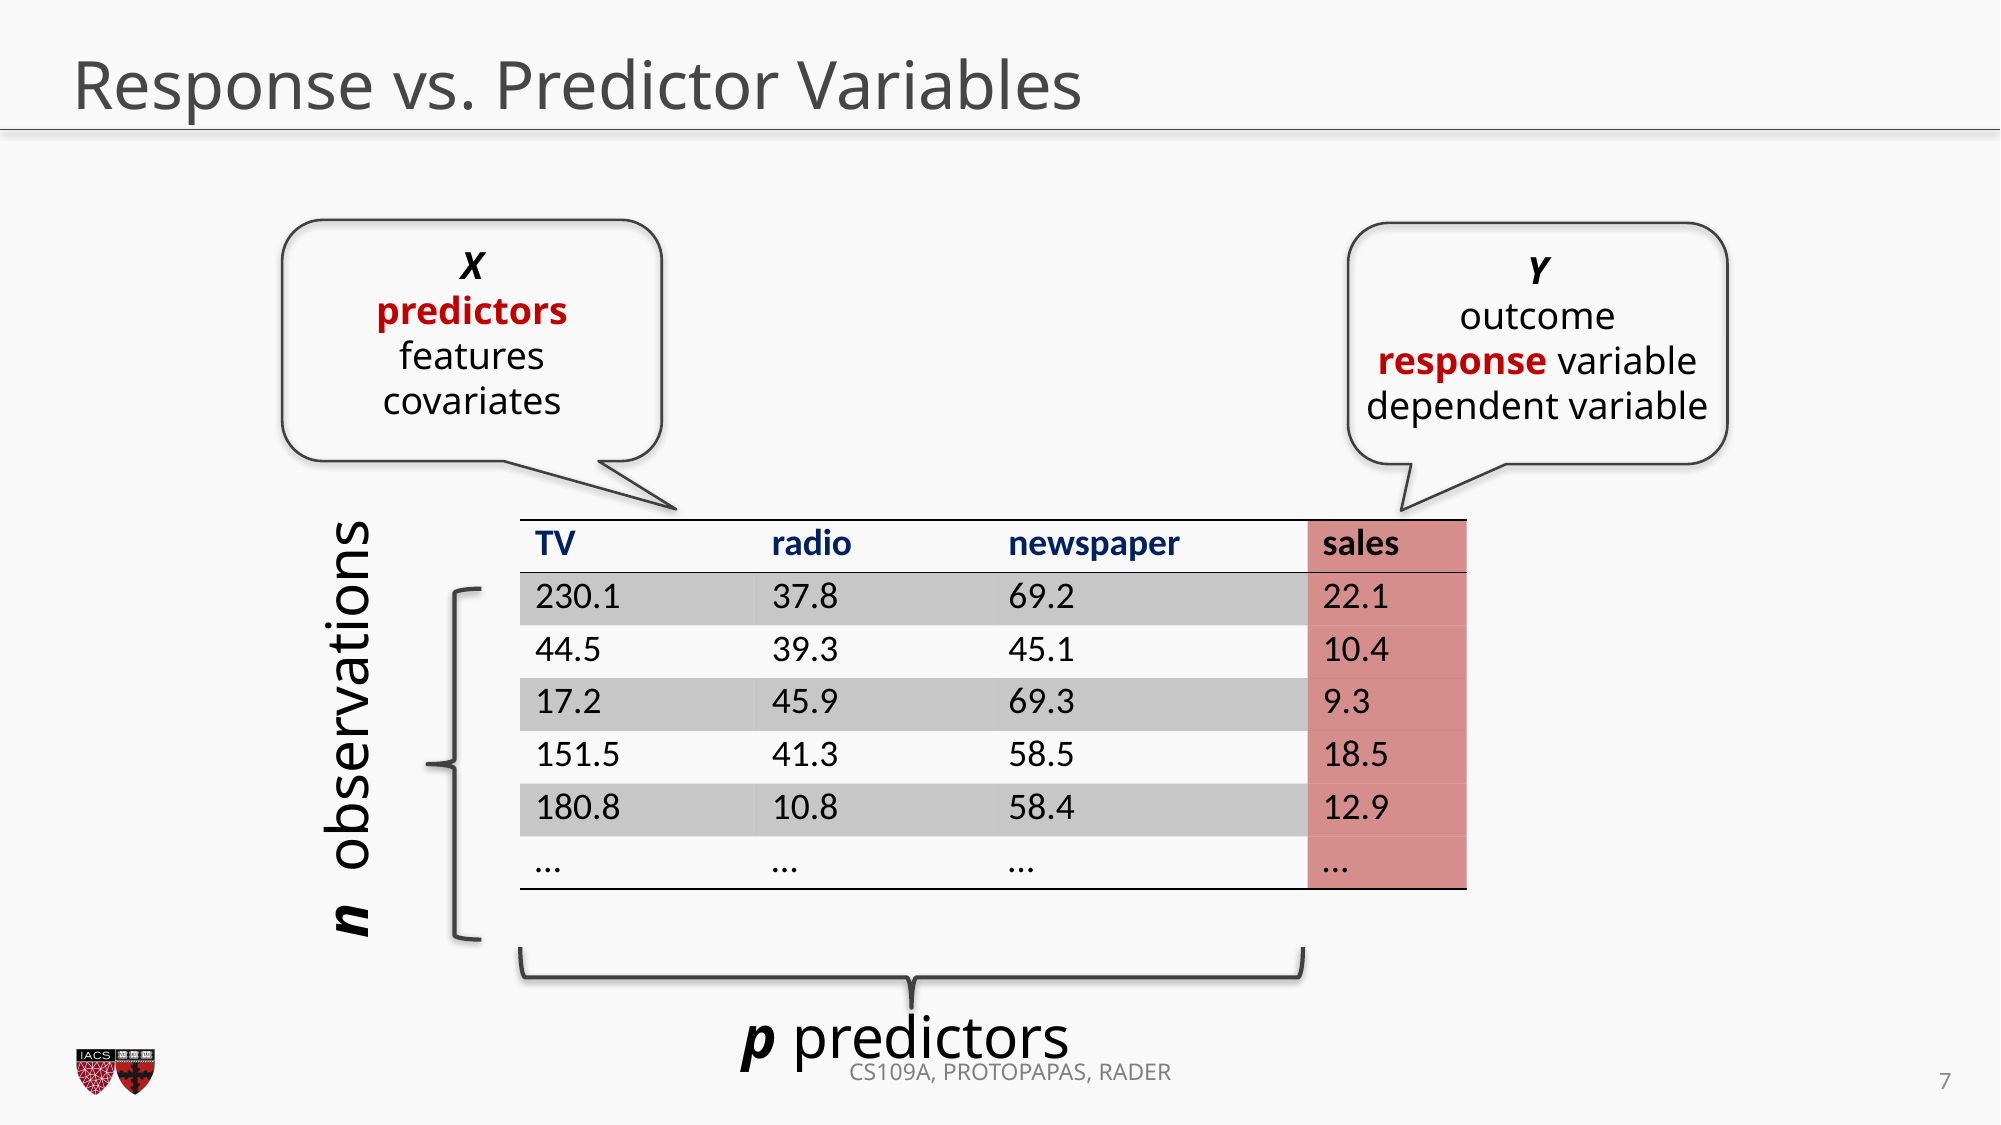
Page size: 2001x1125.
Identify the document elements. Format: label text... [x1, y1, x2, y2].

table_cell 180.8 [520, 784, 757, 836]
text_box [518, 947, 1306, 992]
text_box [425, 586, 482, 942]
text_box [281, 219, 677, 511]
table_cell 18.5 [1308, 731, 1467, 784]
table_cell 58.4 [993, 784, 1308, 836]
text_box [1400, 480, 1473, 512]
table_cell 58.5 [993, 731, 1308, 784]
table_cell 9.3 [1308, 678, 1467, 731]
table_cell 45.1 [993, 625, 1308, 678]
table_header TV [520, 521, 757, 572]
slide_number 6 [1500, 1050, 1967, 1110]
table_cell 44.5 [520, 625, 757, 678]
table_cell 69.2 [993, 573, 1308, 625]
table_cell … [1308, 836, 1467, 888]
table_cell 12.9 [1308, 784, 1467, 836]
text_box p predictors [727, 992, 1086, 1078]
table_cell 39.3 [757, 625, 993, 678]
text_box [1355, 222, 1721, 239]
table_cell … [757, 836, 993, 888]
table_cell 45.9 [757, 678, 993, 731]
table_cell 22.1 [1308, 573, 1467, 625]
text_box X predictors features covariates [361, 235, 583, 475]
text_box [1724, 245, 1729, 442]
table_cell 17.2 [520, 678, 757, 731]
table_cell 37.8 [757, 573, 993, 625]
picture [75, 1049, 155, 1095]
table_header radio [757, 521, 993, 572]
table_cell … [993, 836, 1308, 888]
table_cell 10.8 [757, 784, 993, 836]
table_cell 151.5 [520, 731, 757, 784]
table_cell 41.3 [757, 731, 993, 784]
table_header sales [1308, 521, 1467, 572]
table_cell 69.3 [993, 678, 1308, 731]
table_header newspaper [993, 521, 1308, 572]
text_box n observations [302, 504, 388, 953]
text_box Y outcome response variable dependent variable [1351, 239, 1724, 480]
title Response vs. Predictor Variables [57, 35, 1943, 162]
table_cell 230.1 [520, 573, 757, 625]
text_box [1347, 246, 1351, 441]
table_cell 10.4 [1308, 625, 1467, 678]
table_cell … [520, 836, 757, 888]
